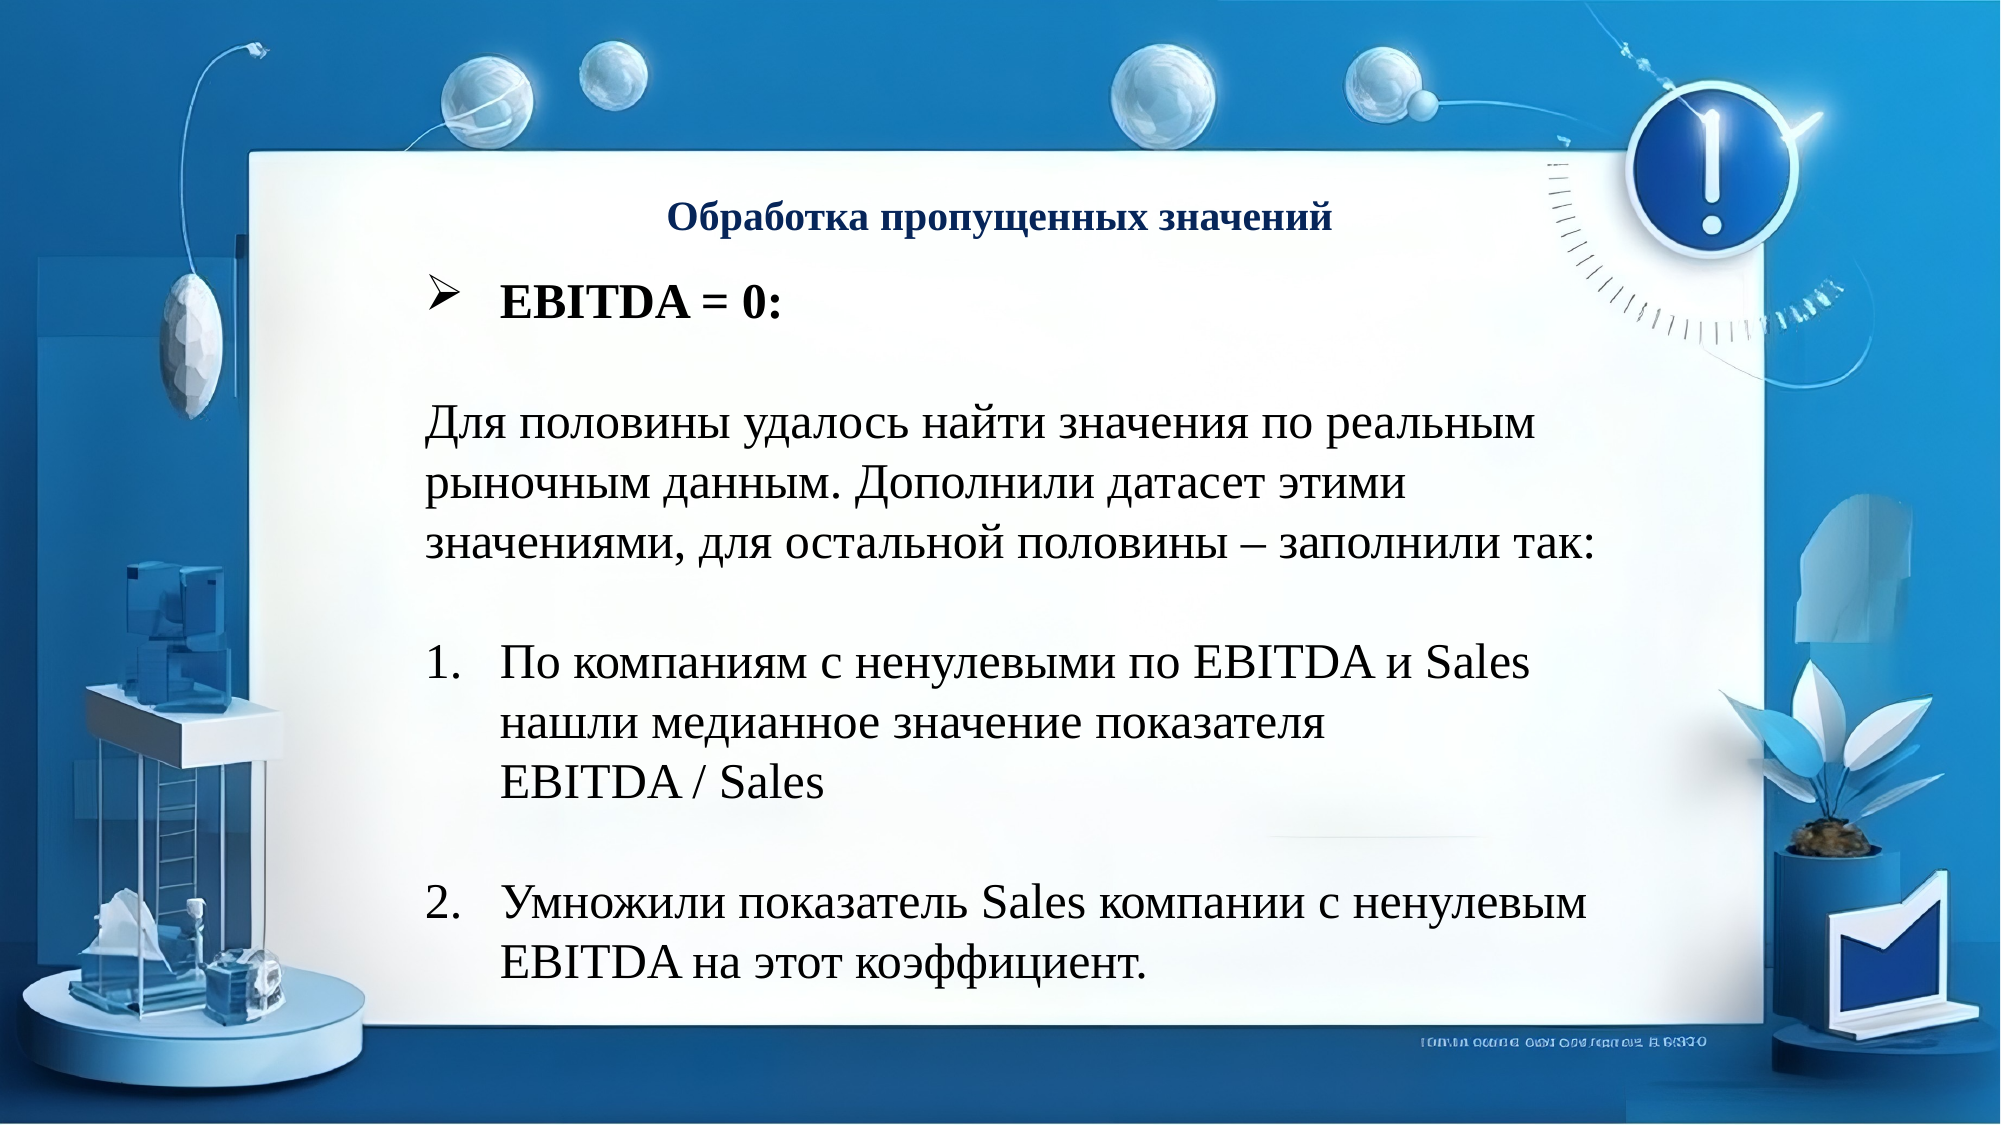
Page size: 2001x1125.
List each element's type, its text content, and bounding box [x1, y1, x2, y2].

text_box Обработка пропущенных значений [651, 181, 1349, 246]
text_box EBITDA = 0: Для половины удалось найти значения по реальным рыночным данным. Дополнили датасет этими значениями, для остальной половины – заполнили так: По компаниям с ненулевыми по EBITDA и Sales нашли медианное значение показателя EBITDA / Sales Умножили показатель Sales компании с ненулевым EBITDA на этот коэффициент. [410, 261, 1632, 1057]
picture [0, 0, 2001, 1125]
